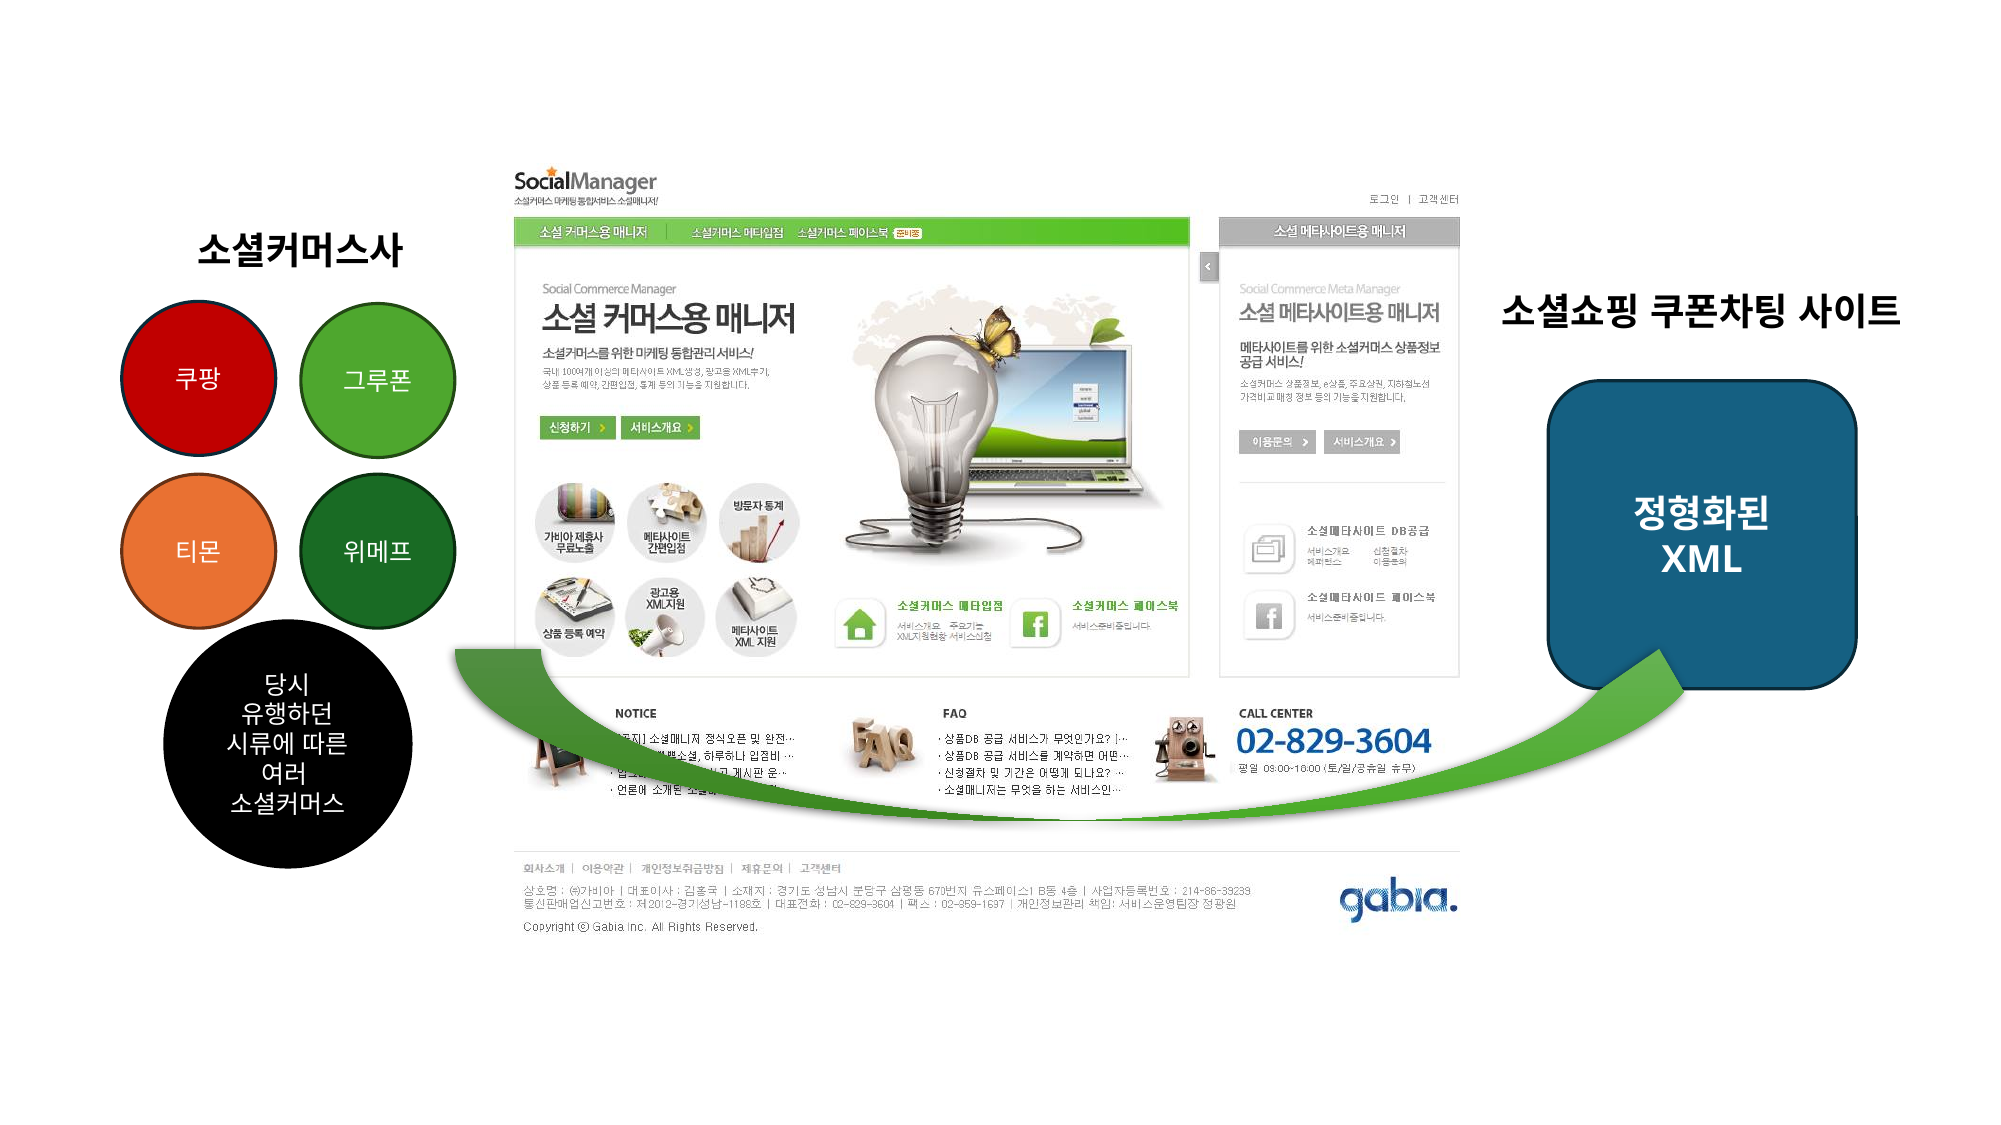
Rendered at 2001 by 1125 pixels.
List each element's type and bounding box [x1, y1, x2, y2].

text_box [1465, 690, 1684, 788]
picture [505, 162, 1465, 940]
text_box [1464, 280, 1940, 690]
text_box [121, 219, 456, 868]
